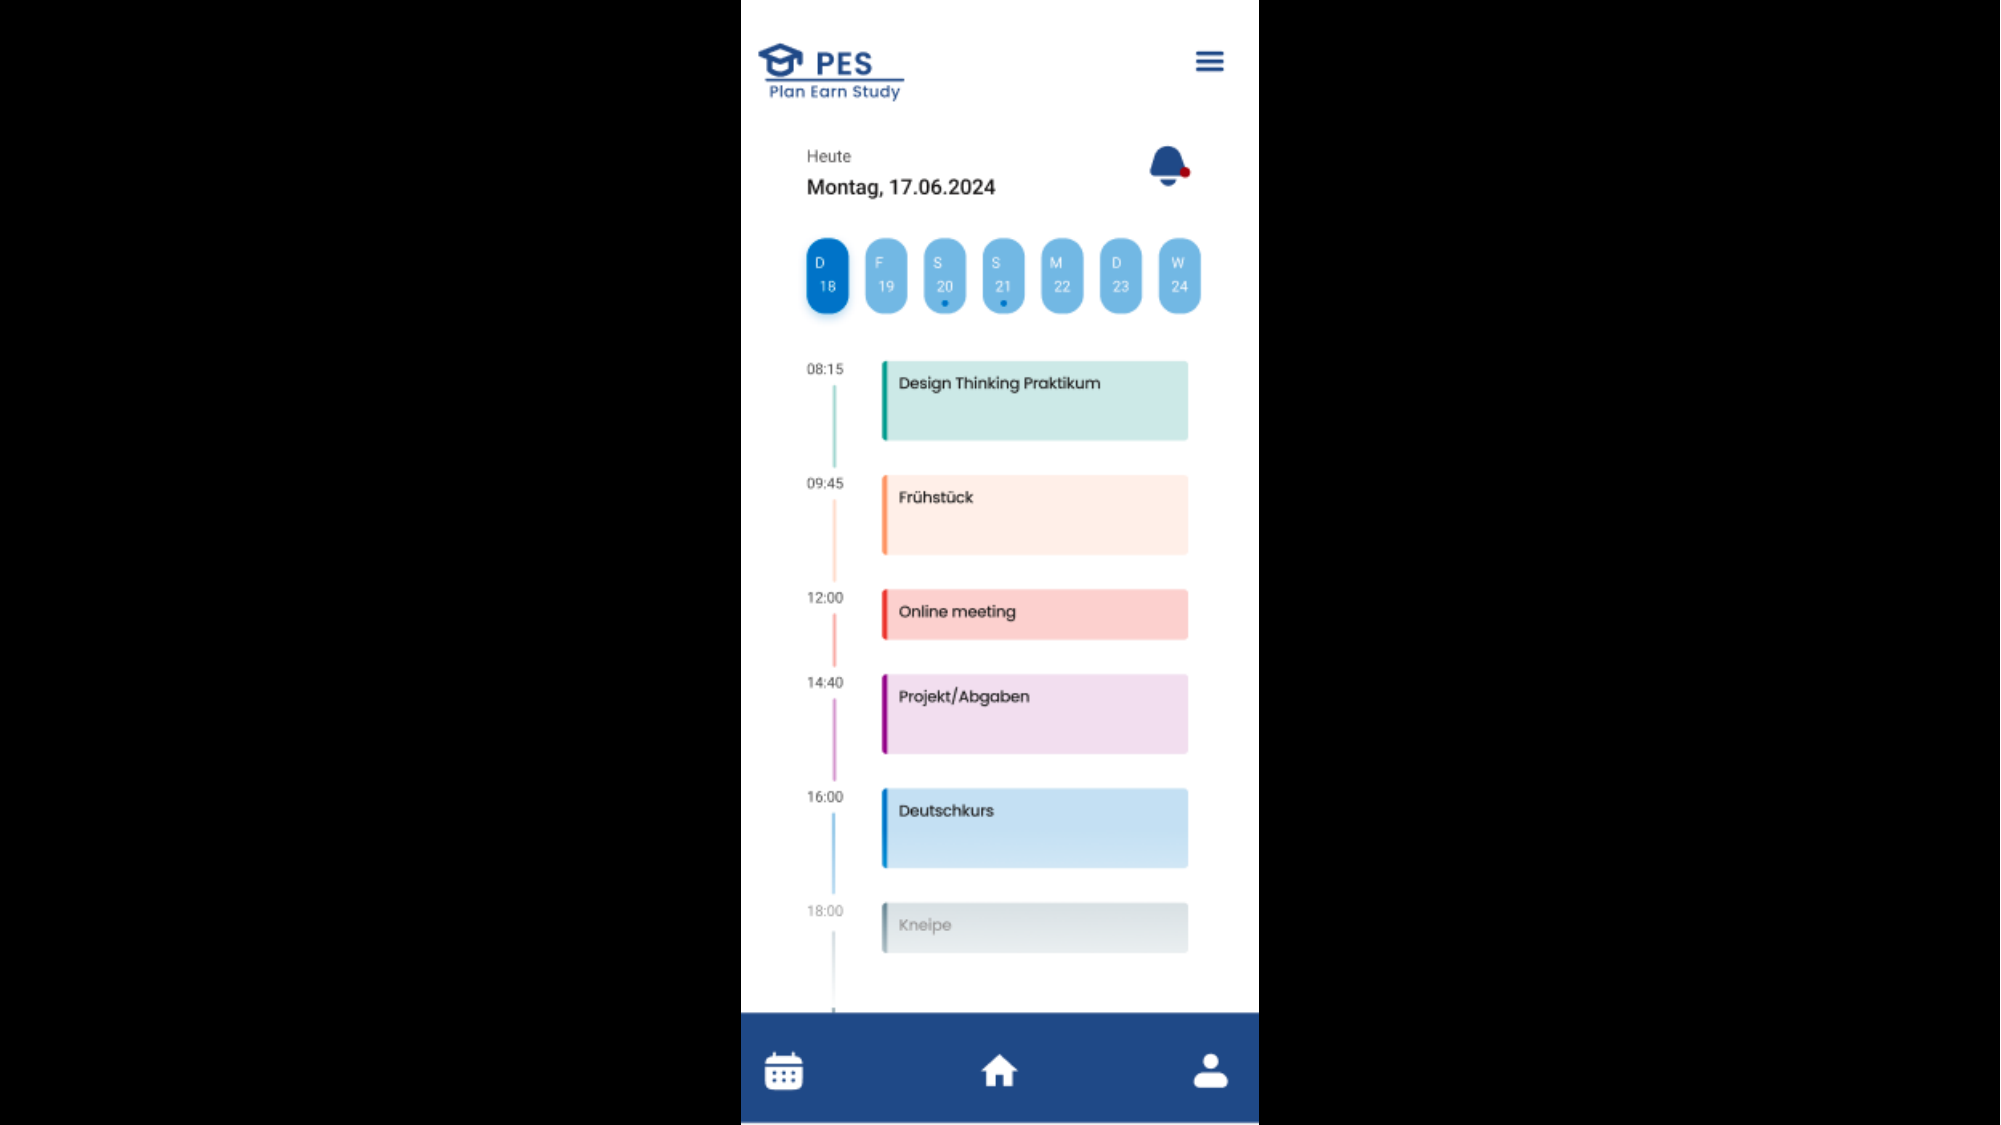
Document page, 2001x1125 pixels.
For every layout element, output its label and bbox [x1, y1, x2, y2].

picture [740, 0, 1260, 1125]
